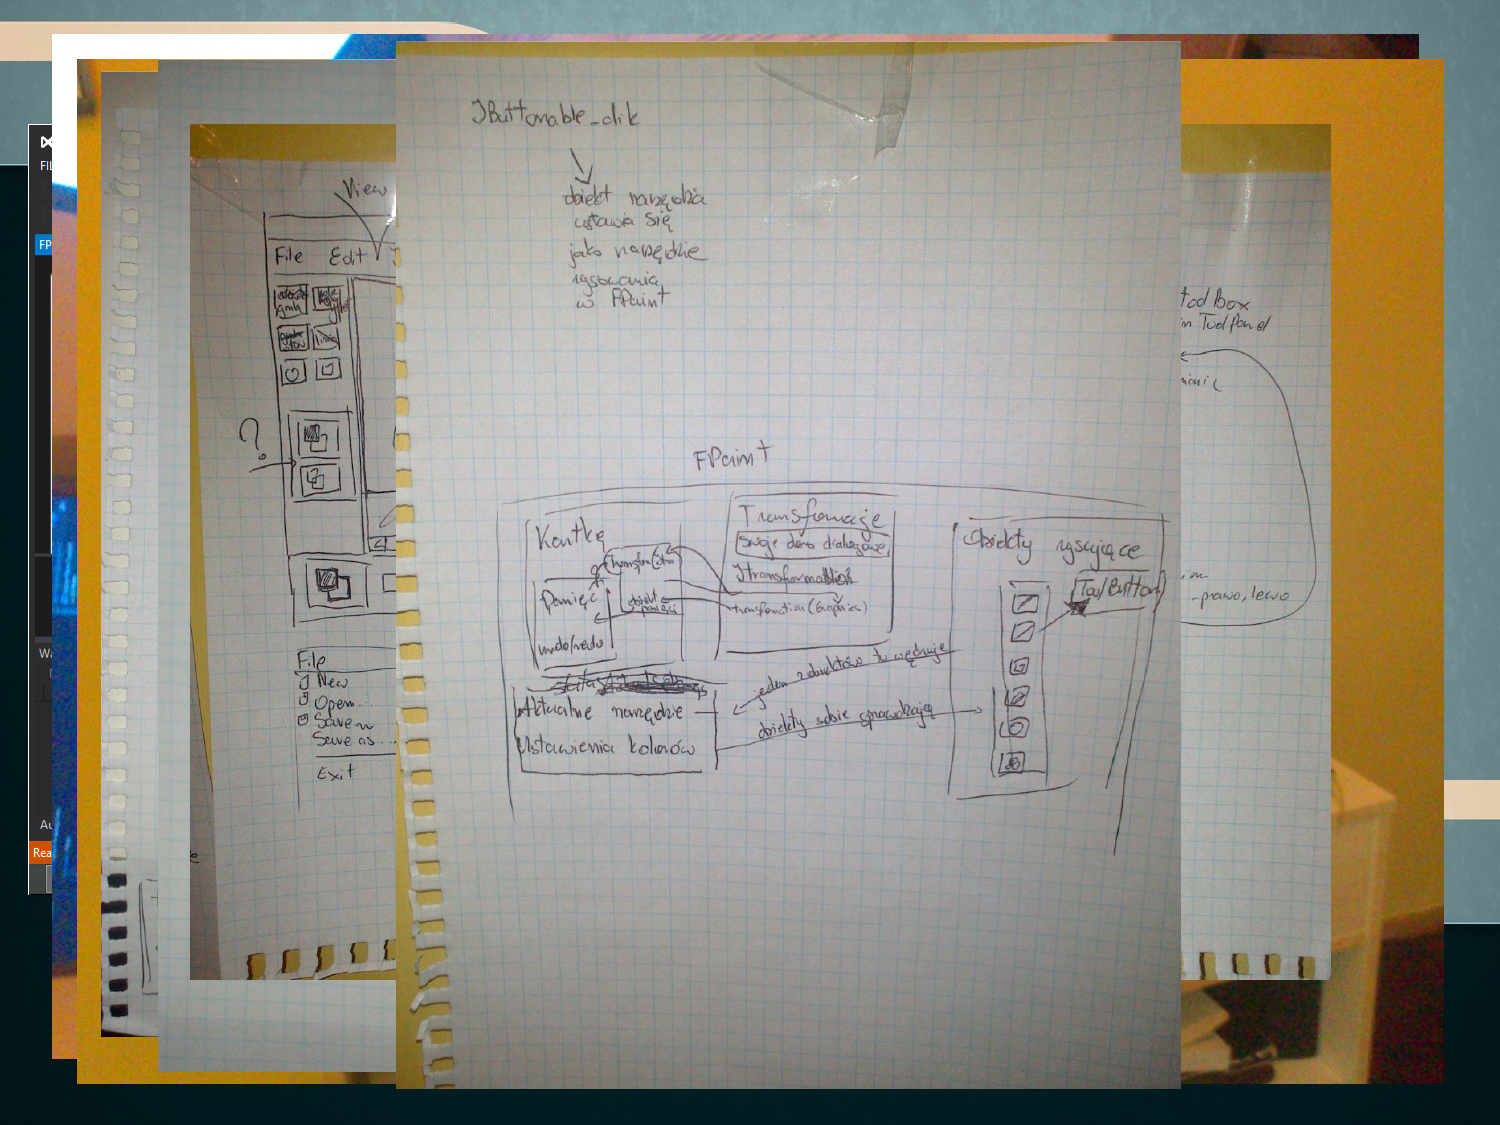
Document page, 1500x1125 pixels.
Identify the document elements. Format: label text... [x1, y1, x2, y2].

footer 10.10.2017 DEV@ZG [512, 1094, 988, 1103]
picture [0, 0, 1500, 1125]
